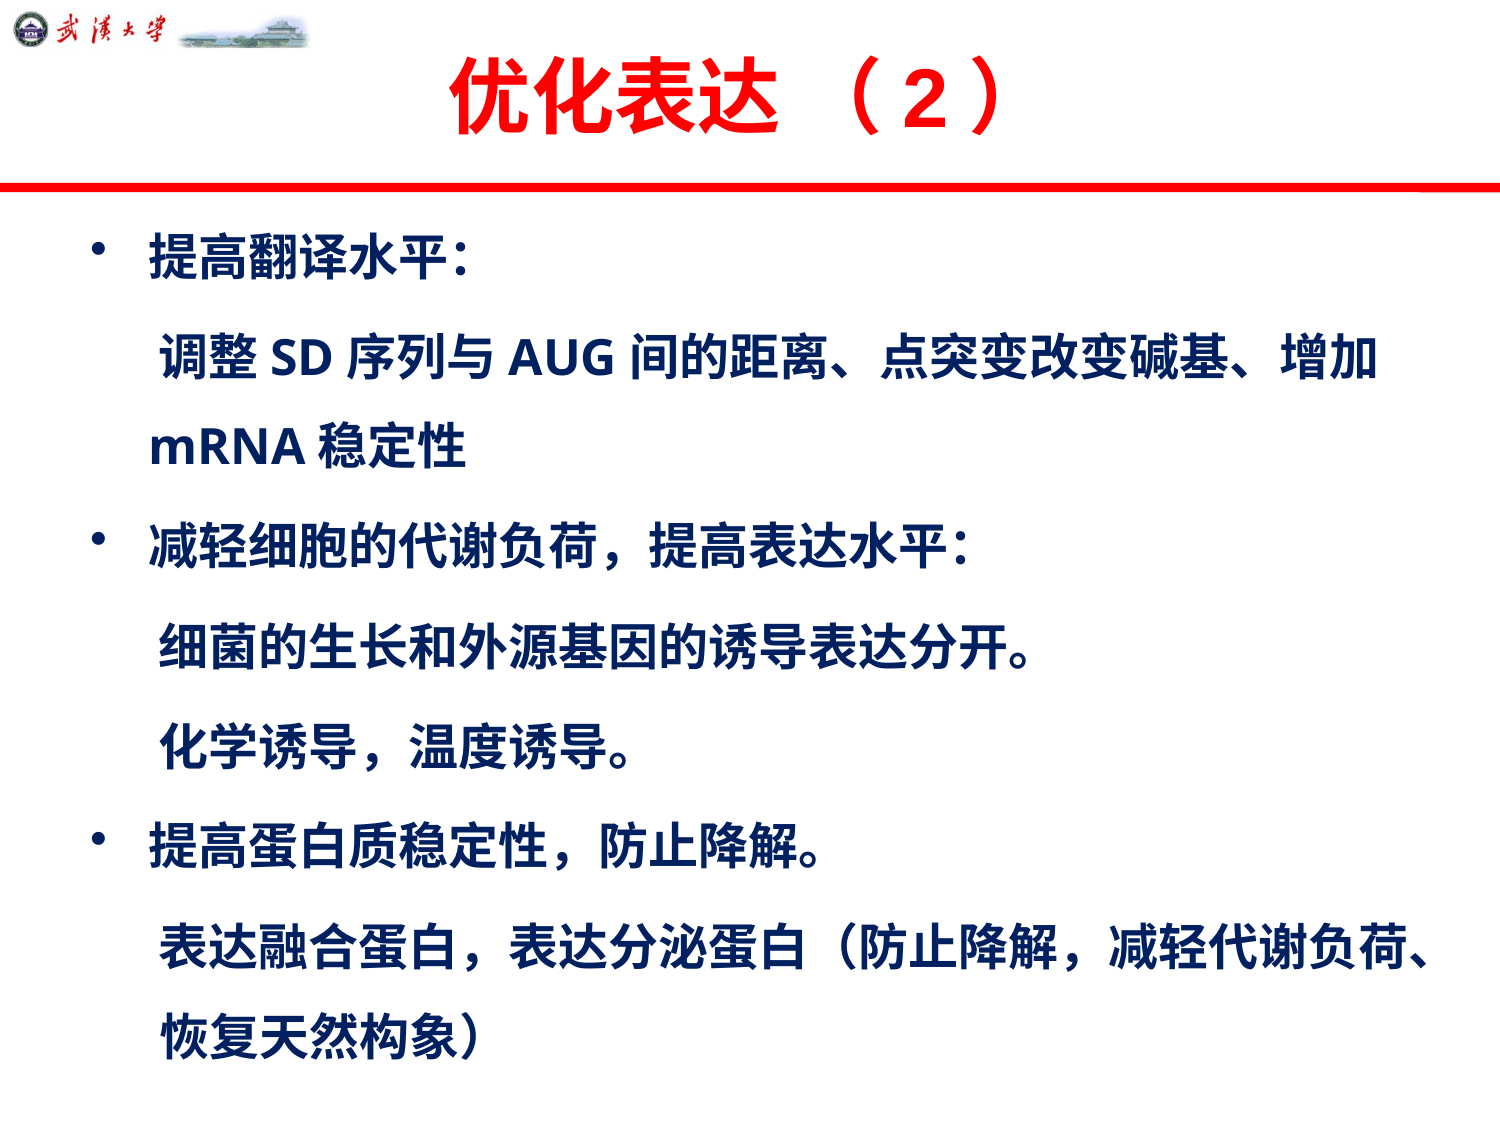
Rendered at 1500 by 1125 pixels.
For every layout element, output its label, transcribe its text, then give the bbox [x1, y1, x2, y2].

picture [12, 10, 74, 50]
list 提高翻译水平： 调整SD序列与AUG间的距离、点突变改变碱基、增加mRNA稳定性 减轻细胞的代谢负荷，提高表达水平： 细菌的生长和外源基因的诱导表达分开。 化学诱导，温度诱导。 提高蛋白质稳定性，防止降解。 表达融合蛋白，表达分泌蛋白（防止降解，减轻代谢负荷、 恢复天然构象） [74, 187, 1426, 931]
title 优化表达 （2） [74, 0, 1426, 187]
